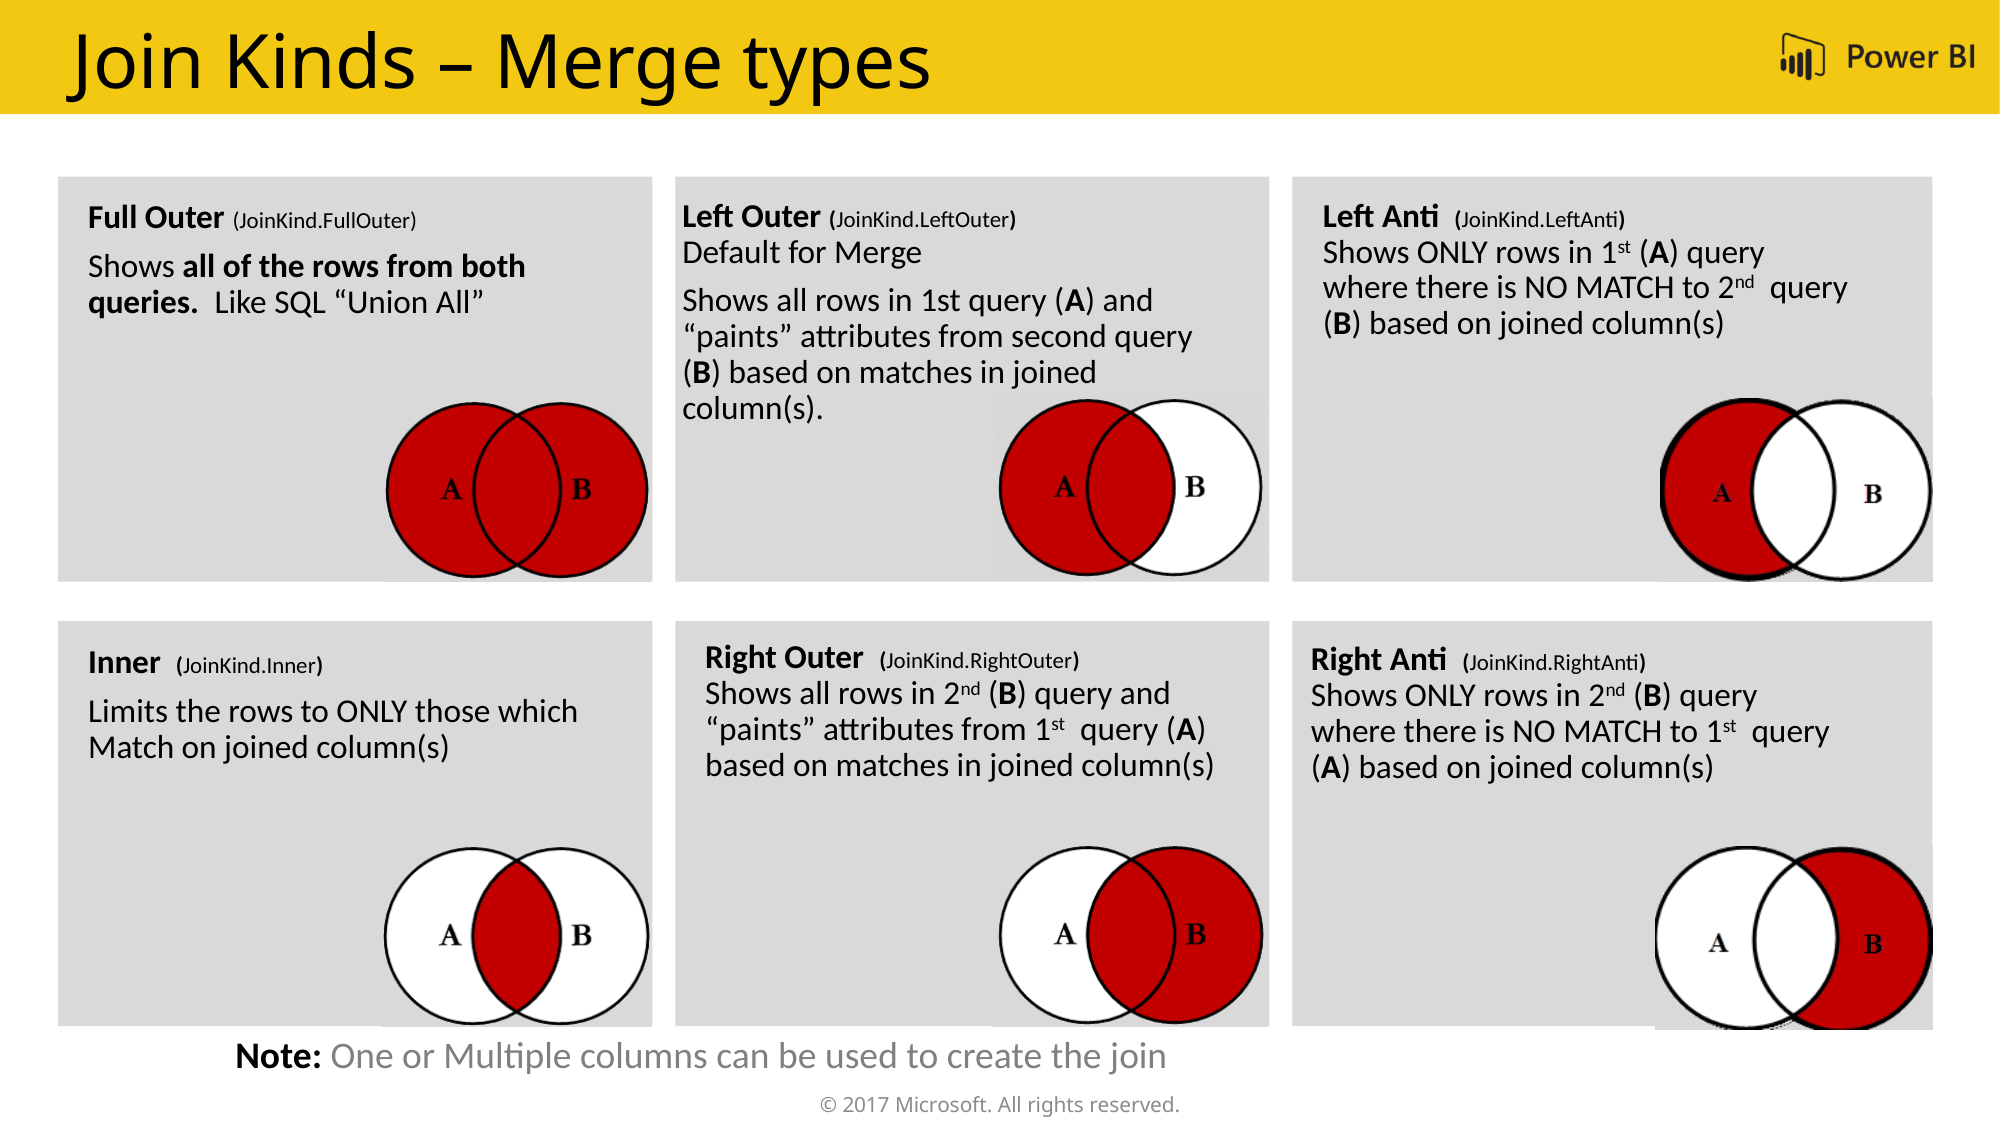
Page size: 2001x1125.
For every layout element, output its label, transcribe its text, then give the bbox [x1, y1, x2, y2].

text_box [58, 790, 653, 1027]
text_box [1292, 621, 1933, 1027]
picture [382, 843, 651, 1027]
text_box [0, 0, 2000, 115]
text_box [58, 176, 653, 582]
picture [1660, 398, 1933, 582]
text_box Full Outer (JoinKind.FullOuter) Shows all of the rows from both queries. Like SQL “Union All” [58, 176, 651, 345]
text_box Right Anti (JoinKind.RightAnti) Shows ONLY rows in 2nd (B) query where there is NO MATCH to 1st query (A) based on joined column(s) [1280, 617, 1876, 810]
text_box Right Outer (JoinKind.RightOuter) Shows all rows in 2nd (B) query and “paints” attributes from 1st query (A) based on matches in joined column(s) [675, 616, 1270, 808]
text_box Note: One or Multiple columns can be used to create the join [220, 1023, 1184, 1084]
footer © 2017 Microsoft. All rights reserved. [662, 1084, 1338, 1123]
text_box Inner (JoinKind.Inner) Limits the rows to ONLY those which Match on joined column(s) [58, 621, 653, 790]
text_box Left Anti (JoinKind.LeftAnti) Shows ONLY rows in 1st (A) query where there is NO MATCH to 2nd query (B) based on joined column(s) [1292, 174, 1887, 366]
text_box [1292, 176, 1933, 582]
text_box [675, 808, 1270, 1027]
picture [993, 843, 1267, 1027]
text_box Join Kinds – Merge types [58, 5, 1879, 111]
picture [383, 398, 651, 582]
picture [995, 396, 1267, 580]
text_box Left Outer (JoinKind.LeftOuter) Default for Merge Shows all rows in 1st query (A) and “paints” attributes from second query (B) based on matches in joined column(s). [652, 174, 1270, 451]
picture [1769, 23, 1985, 91]
picture [1655, 846, 1933, 1030]
text_box [675, 451, 1270, 582]
